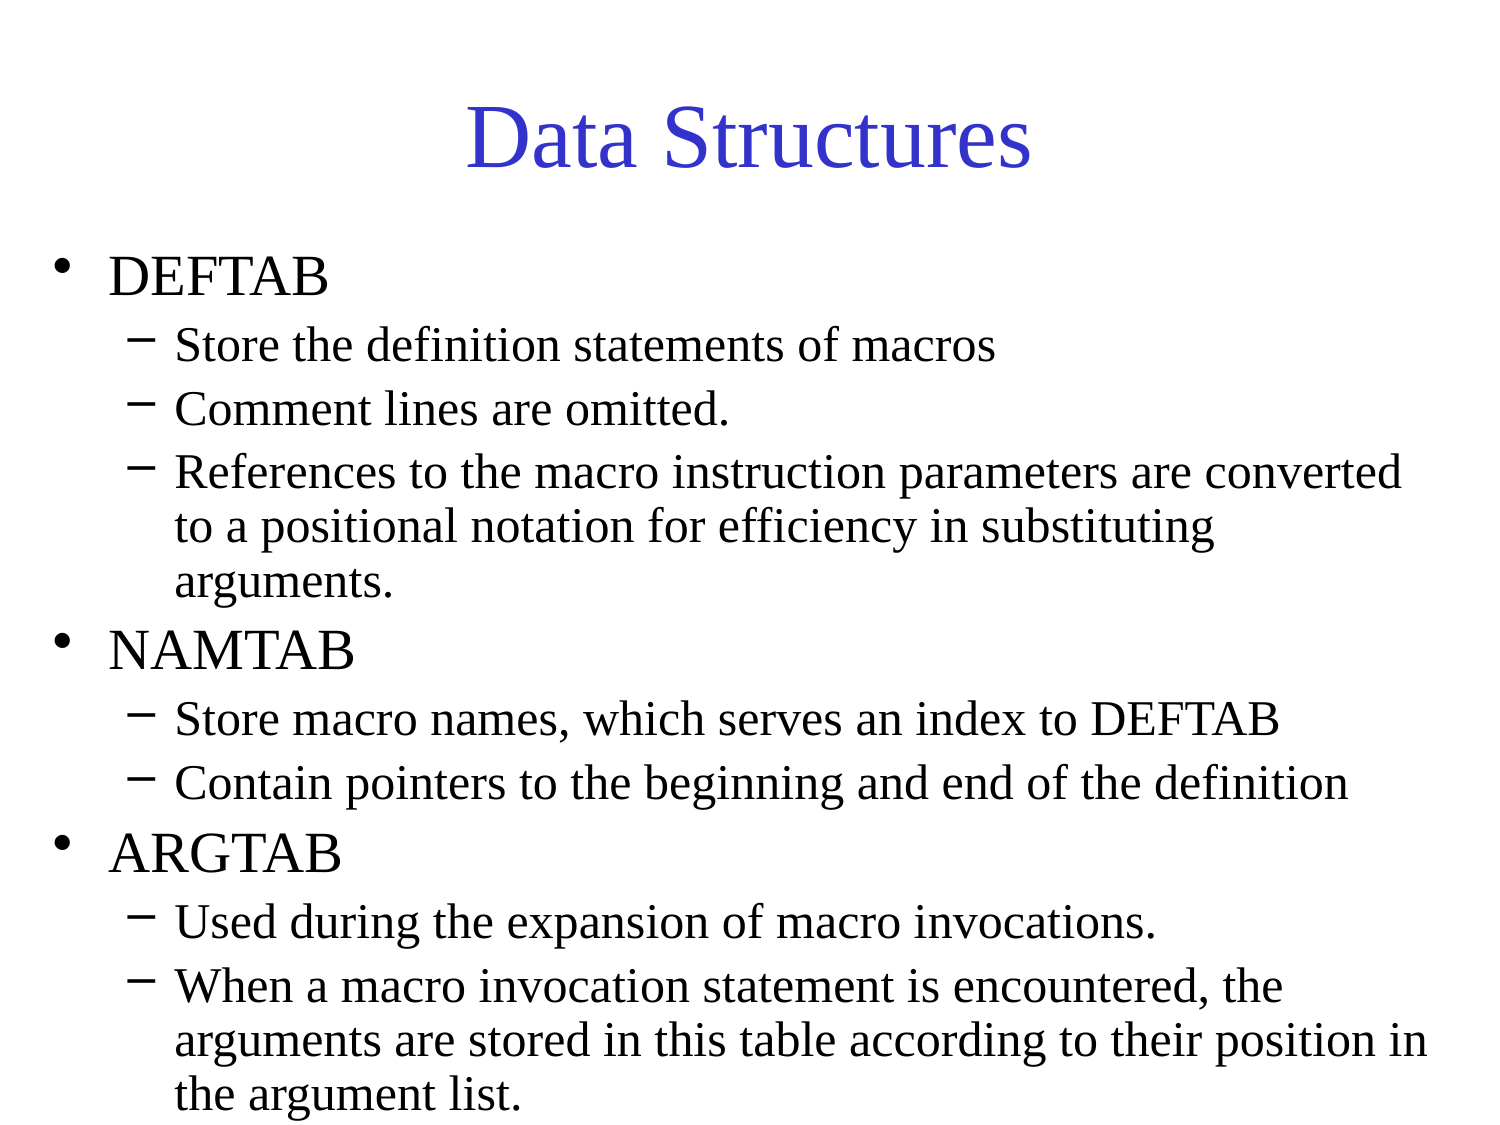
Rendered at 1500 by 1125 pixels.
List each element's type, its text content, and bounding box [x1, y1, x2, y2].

title Data Structures [112, 37, 1388, 226]
list DEFTAB Store the definition statements of macros Comment lines are omitted. References to the macro instruction parameters are converted to a positional notation for efficiency in substituting arguments. NAMTAB Store macro names, which serves an index to DEFTAB Contain pointers to the beginning and end of the definition ARGTAB Used during the expansion of macro invocations. When a macro invocation statement is encountered, the arguments are stored in this table according to their position in the argument list. [37, 237, 1451, 913]
